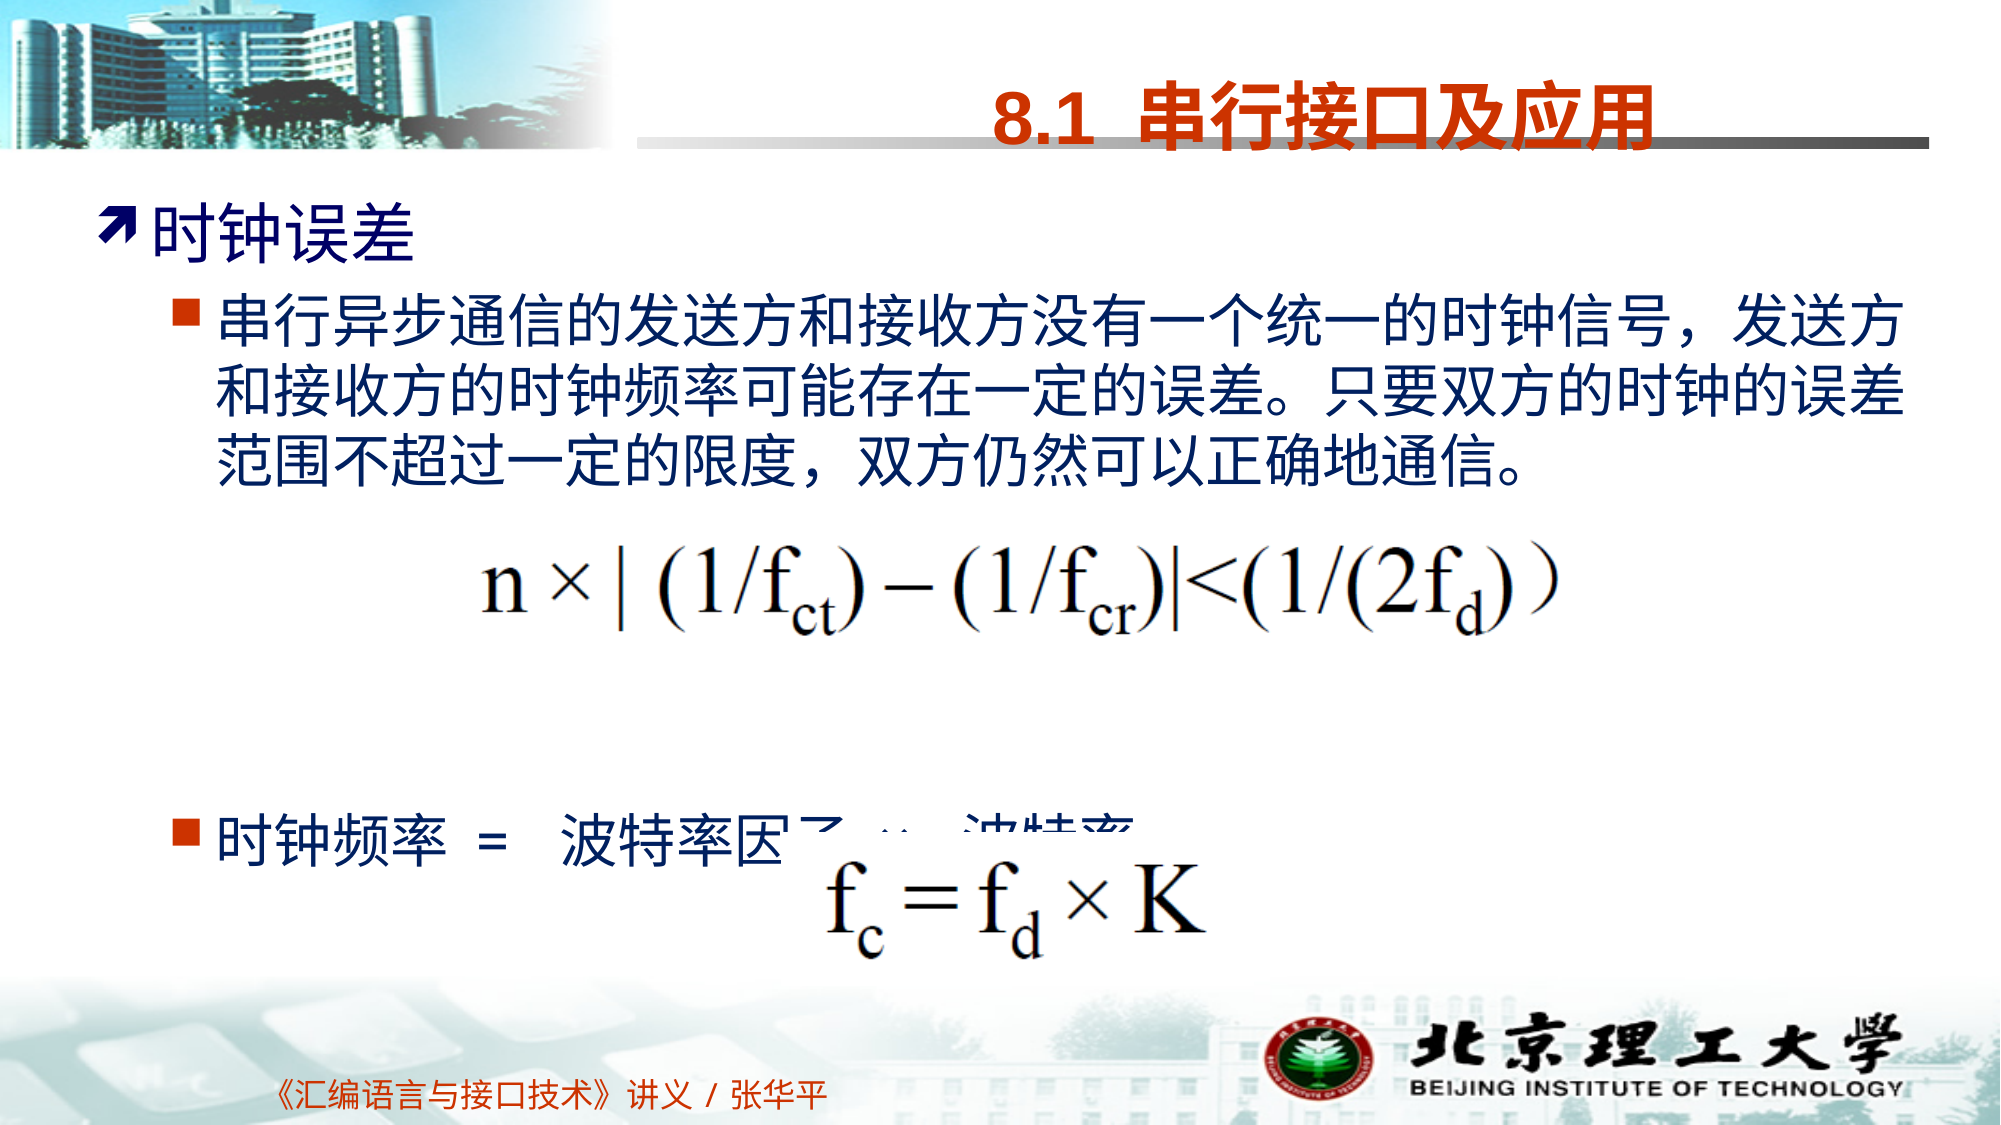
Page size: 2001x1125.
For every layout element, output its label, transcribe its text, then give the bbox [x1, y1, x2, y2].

title 8.1 串行接口及应用 [409, 45, 1675, 184]
list 时钟误差 串行异步通信的发送方和接收方没有一个统一的时钟信号，发送方和接收方的时钟频率可能存在一定的误差。只要双方的时钟的误差范围不超过一定的限度，双方仍然可以正确地通信。 时钟频率 = 波特率因子 × 波特率 [78, 184, 1922, 1024]
picture [0, 0, 2000, 1125]
